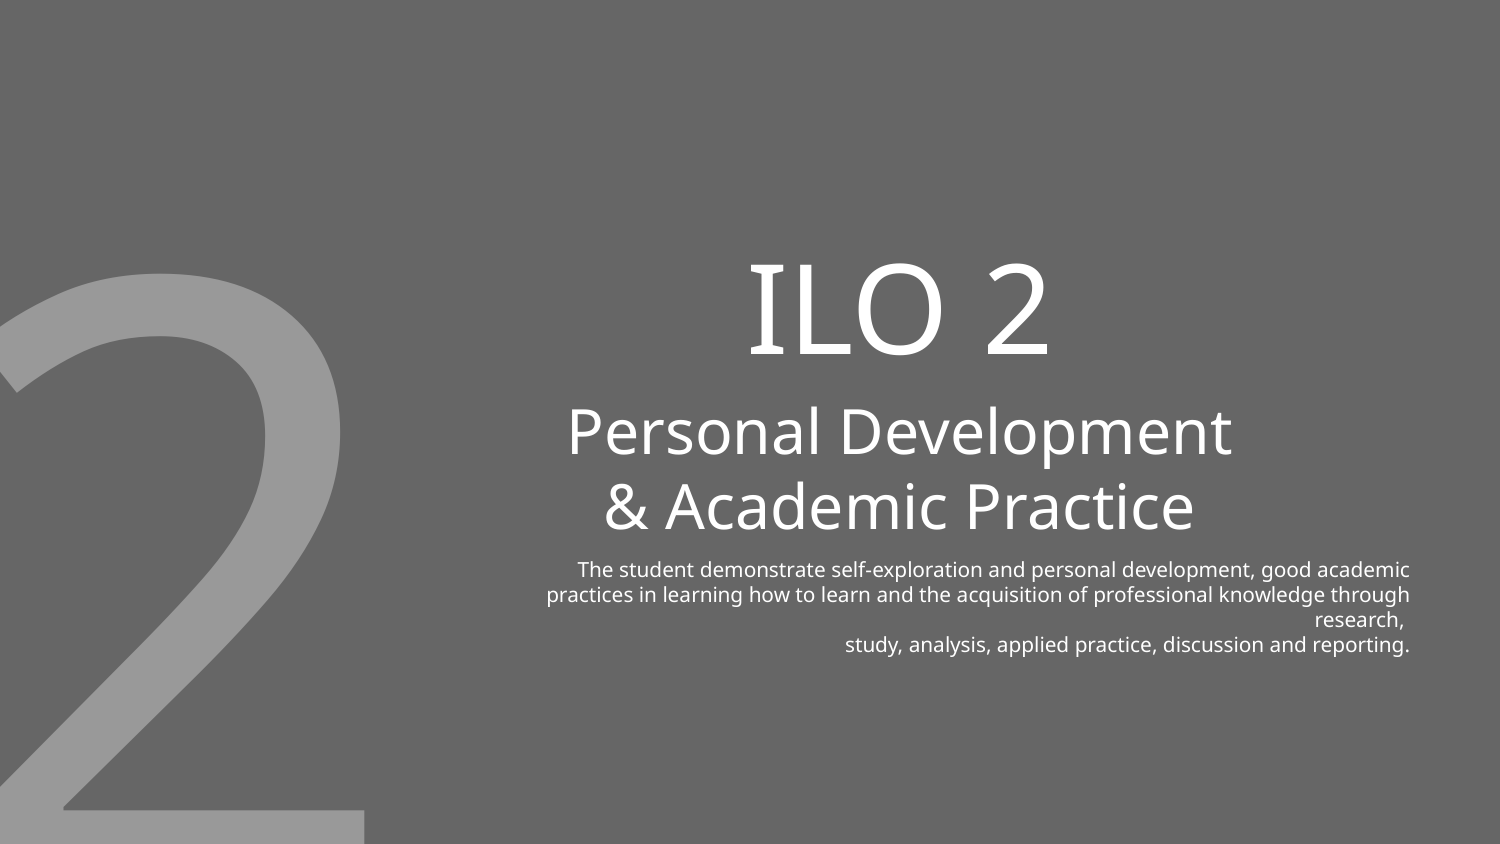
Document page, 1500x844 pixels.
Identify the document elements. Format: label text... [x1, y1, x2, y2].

subtitle Personal Development & Academic Practice [486, 410, 1425, 524]
text_box 2 [0, 123, 486, 844]
title ILO 2 [486, 181, 1425, 410]
subtitle The student demonstrate self-exploration and personal development, good academic practices in learning how to learn and the acquisition of professional knowledge through research, study, analysis, applied practice, discussion and reporting. [525, 550, 1425, 663]
